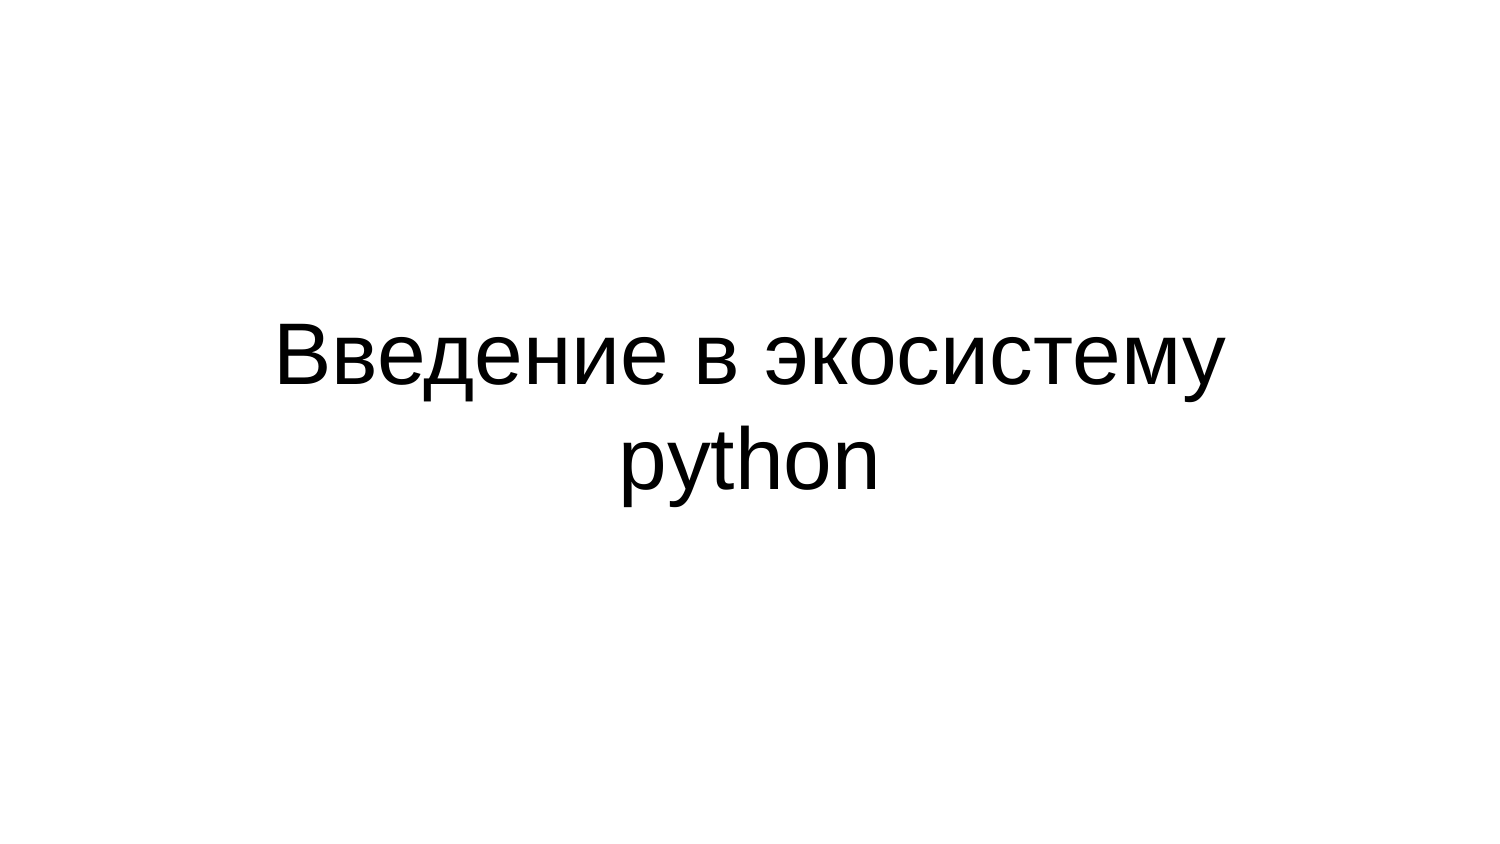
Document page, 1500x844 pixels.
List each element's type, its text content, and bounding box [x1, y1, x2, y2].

text_box Введение в экосистему python [119, 282, 1381, 422]
